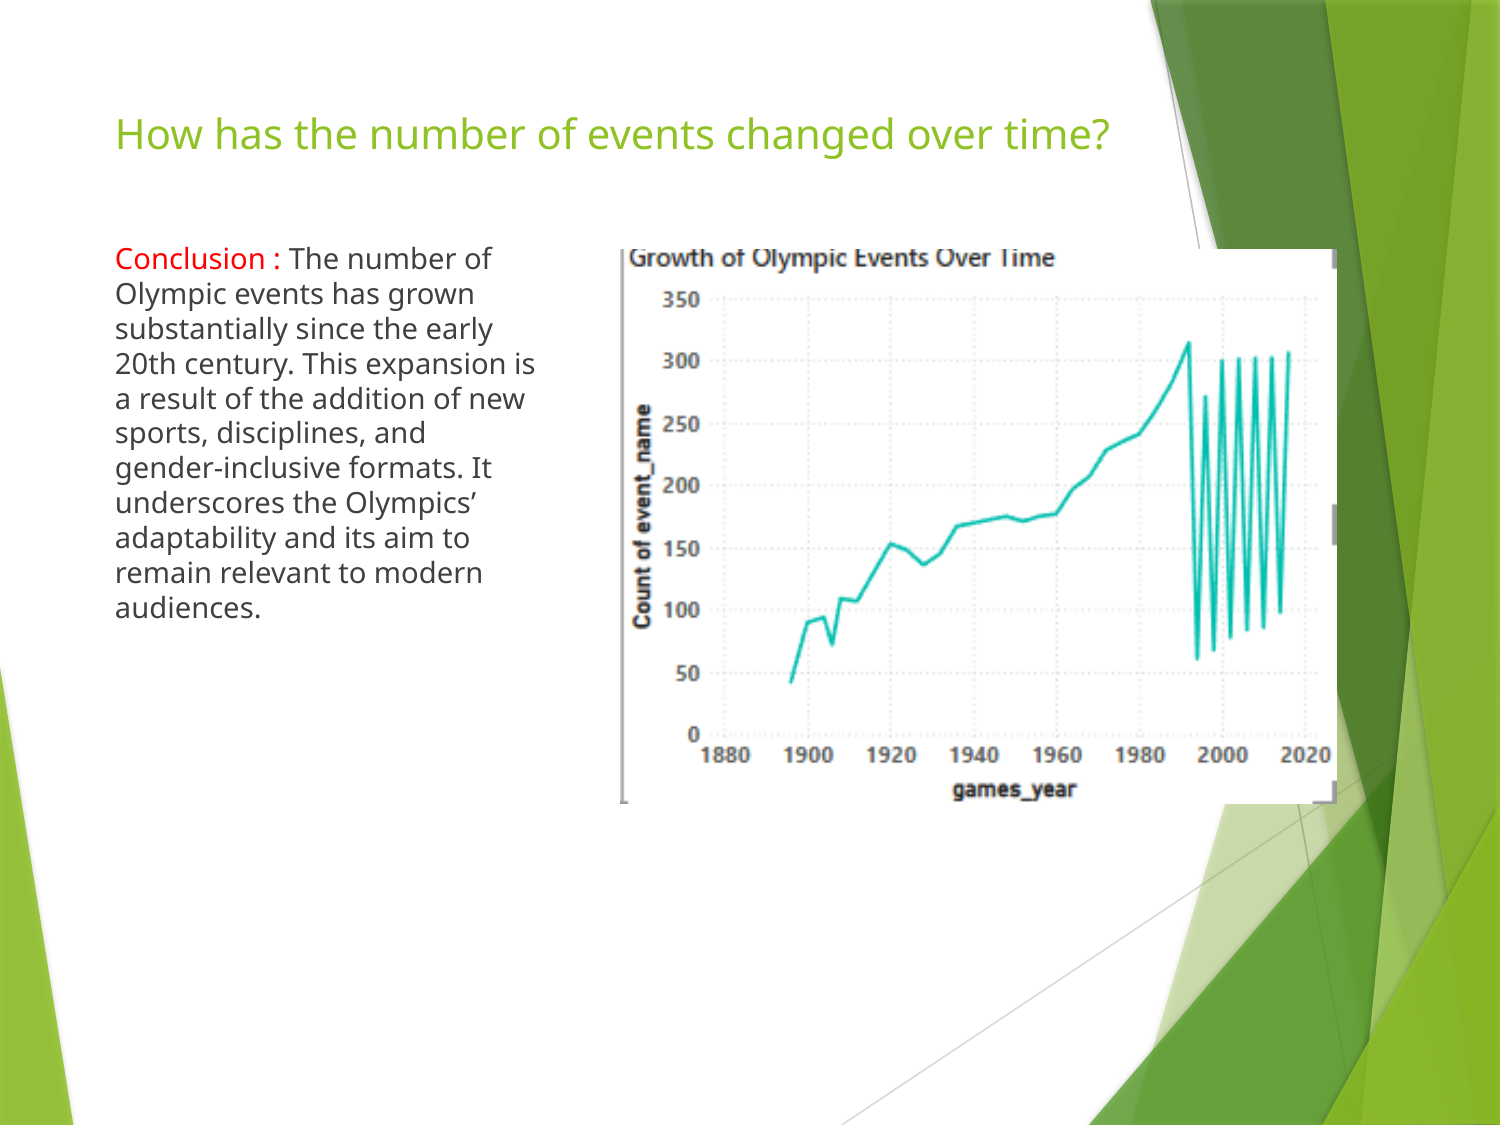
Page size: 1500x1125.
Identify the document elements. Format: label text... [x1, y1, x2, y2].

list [619, 248, 1337, 804]
title How has the number of events changed over time? [99, 53, 1408, 166]
list Conclusion : The number of Olympic events has grown substantially since the early 20th century. This expansion is a result of the addition of new sports, disciplines, and gender-inclusive formats. It underscores the Olympics’ adaptability and its aim to remain relevant to modern audiences. [99, 232, 558, 991]
